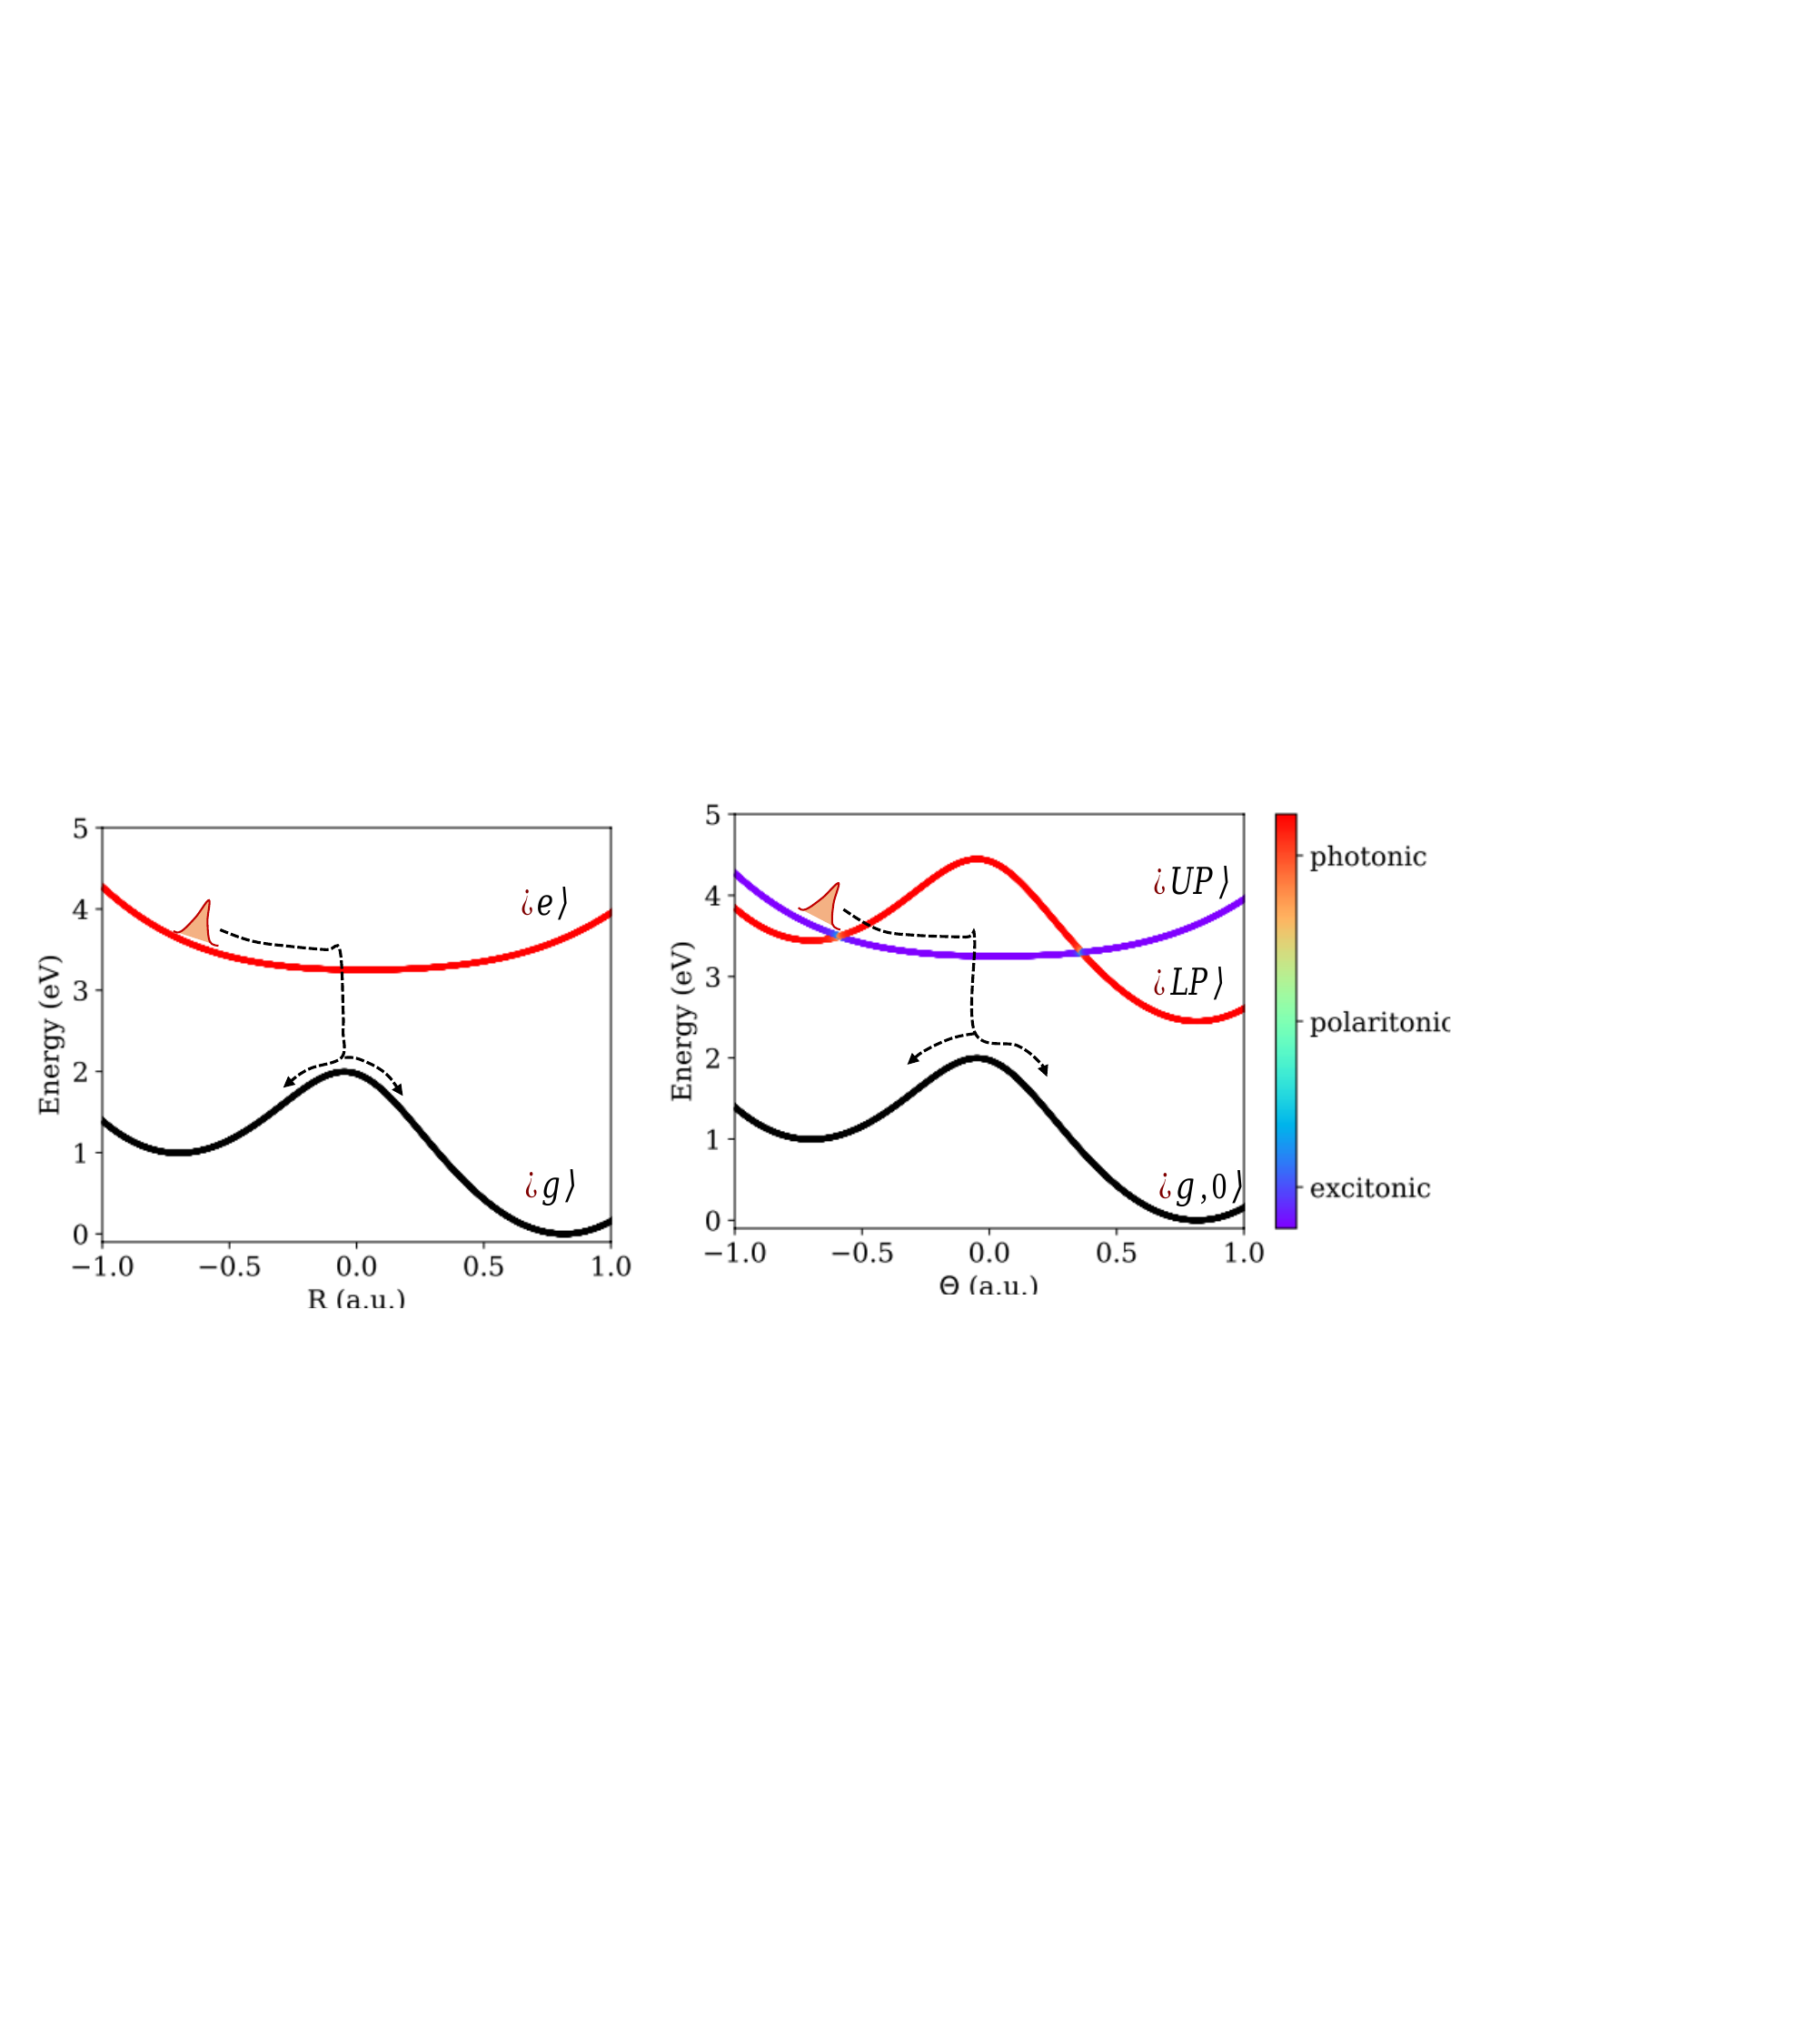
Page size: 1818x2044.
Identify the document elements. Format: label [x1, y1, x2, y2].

picture [0, 749, 1451, 1308]
